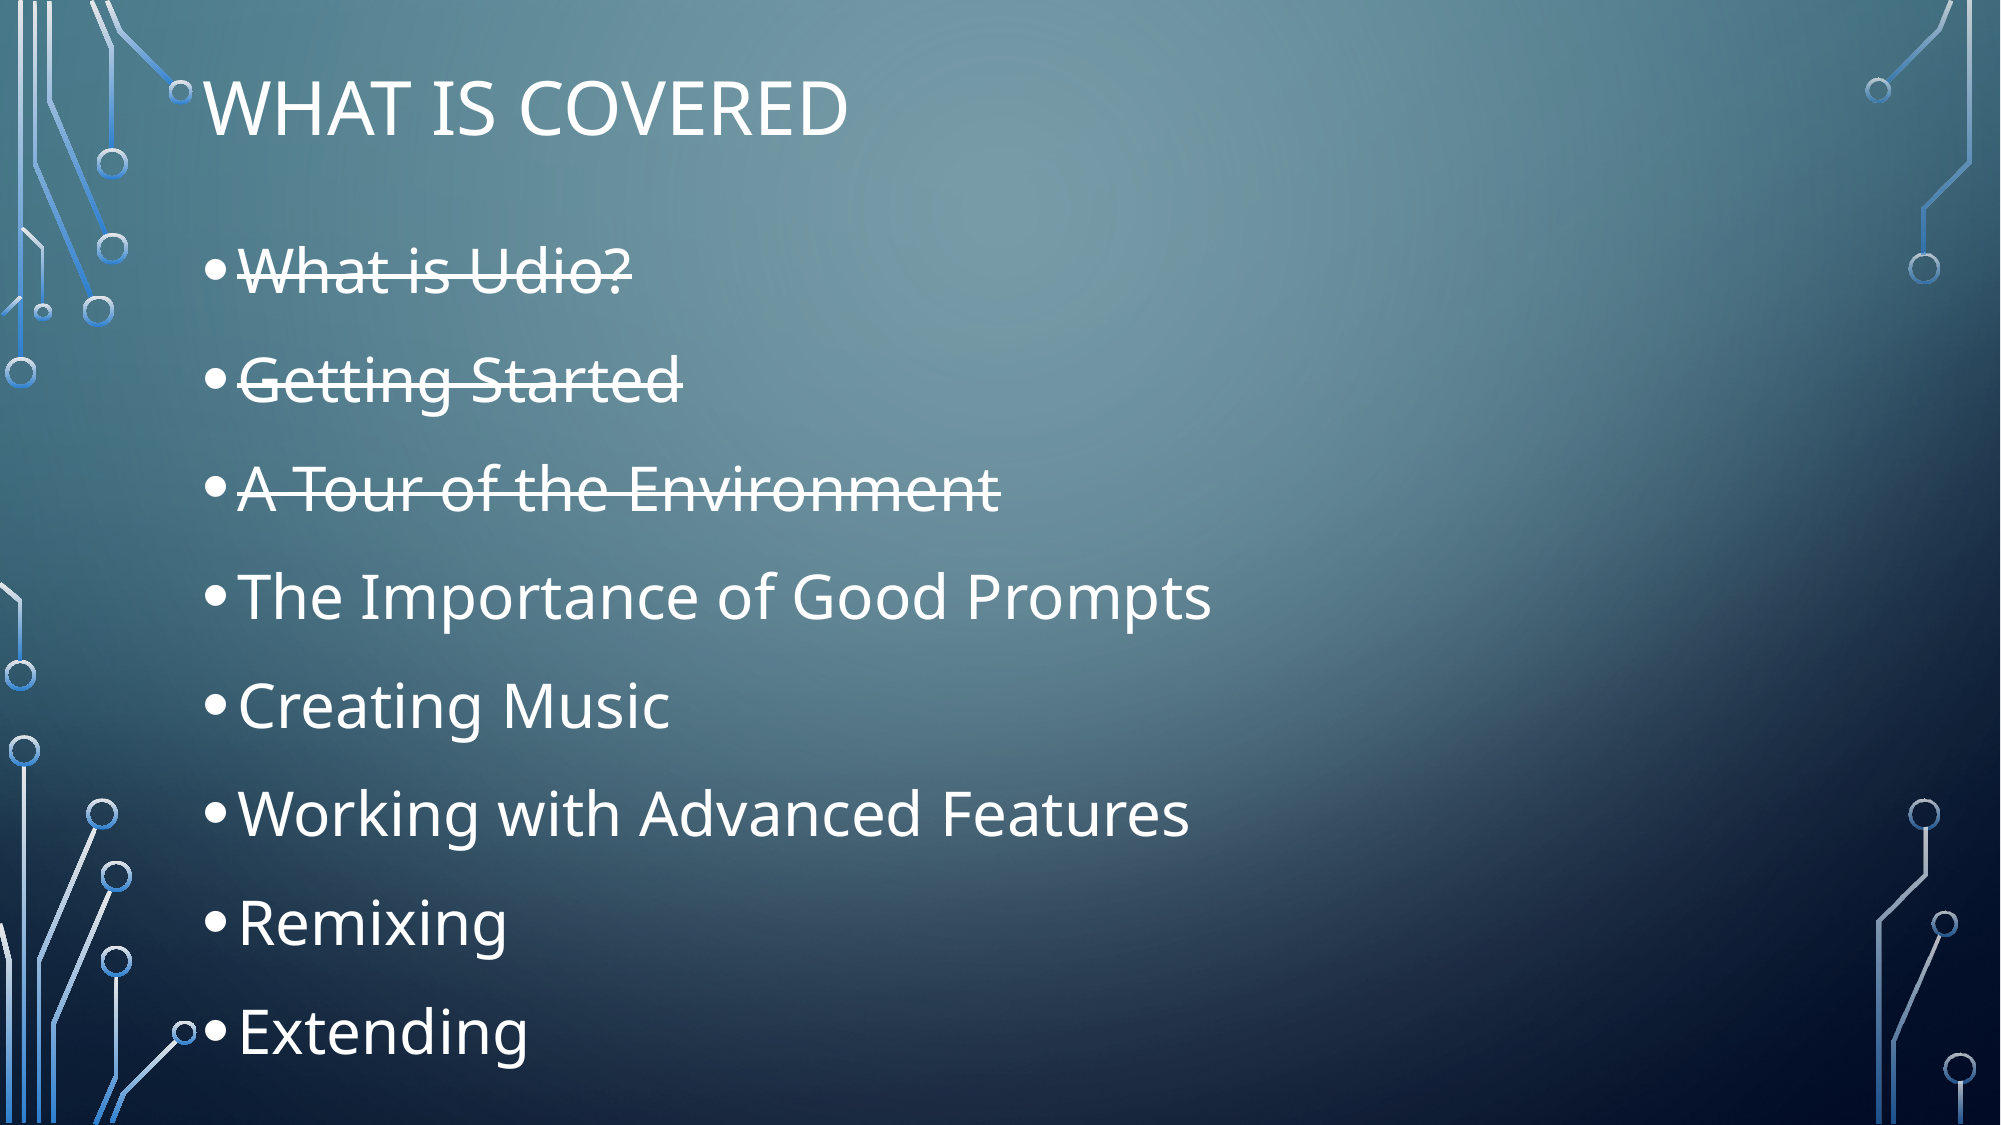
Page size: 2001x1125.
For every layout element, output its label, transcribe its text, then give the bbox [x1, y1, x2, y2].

title What is covered [187, 12, 1813, 209]
list What is Udio? Getting Started A Tour of the Environment The Importance of Good Prompts Creating Music Working with Advanced Features Remixing Extending [187, 209, 1813, 1080]
